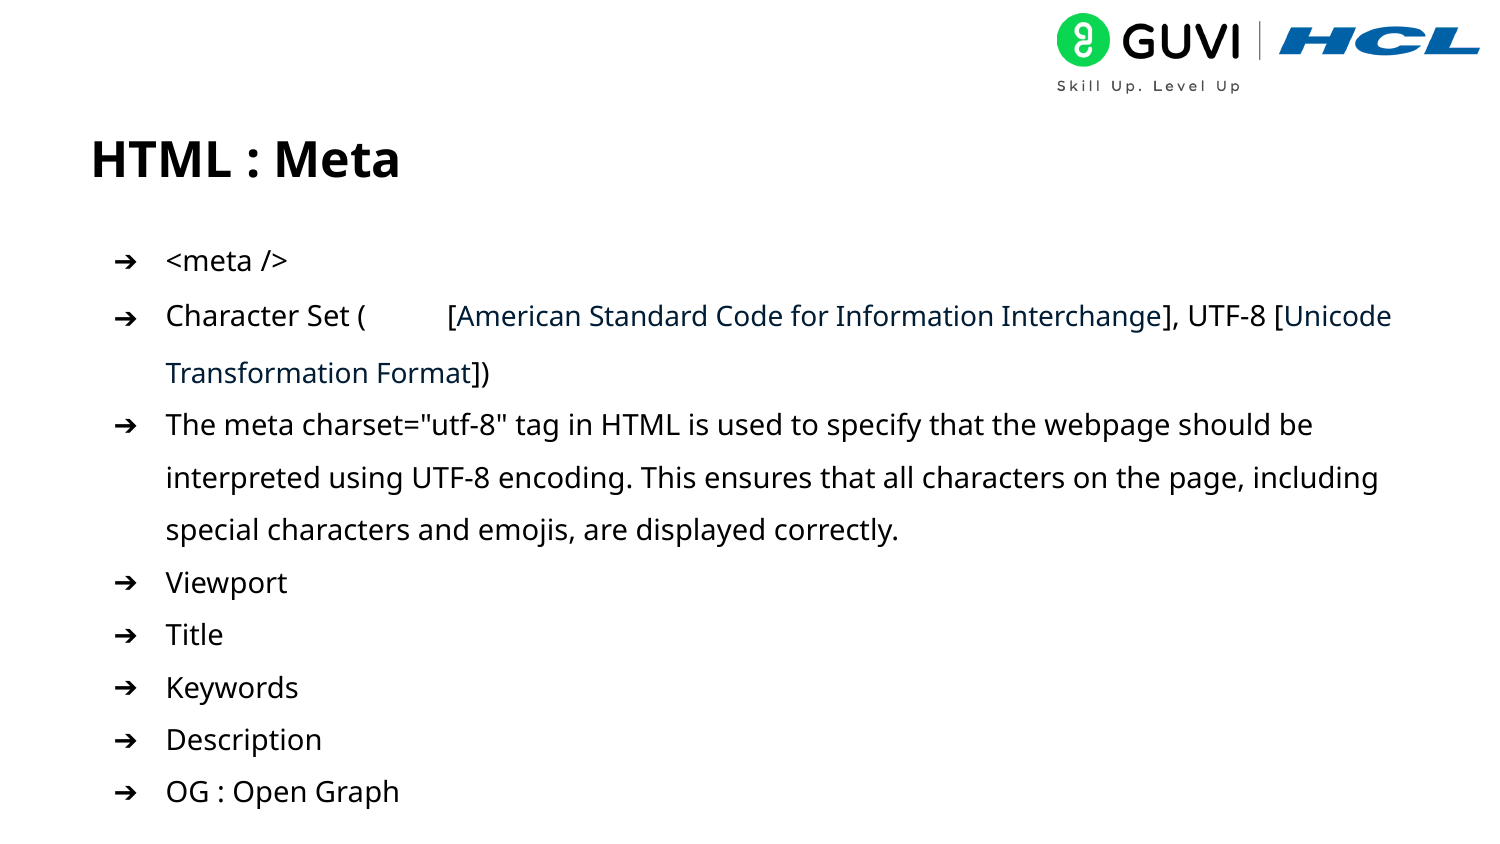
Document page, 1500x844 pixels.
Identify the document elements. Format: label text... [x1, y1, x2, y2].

picture [1057, 13, 1480, 102]
text_box <meta /> Character Set (ASCII [American Standard Code for Information Interchange], UTF-8 [Unicode Transformation Format]) The meta charset="utf-8" tag in HTML is used to specify that the webpage should be interpreted using UTF-8 encoding. This ensures that all characters on the page, including special characters and emojis, are displayed correctly. Viewport Title Keywords Description OG : Open Graph [75, 209, 1425, 824]
title HTML : Meta [75, 112, 1424, 209]
